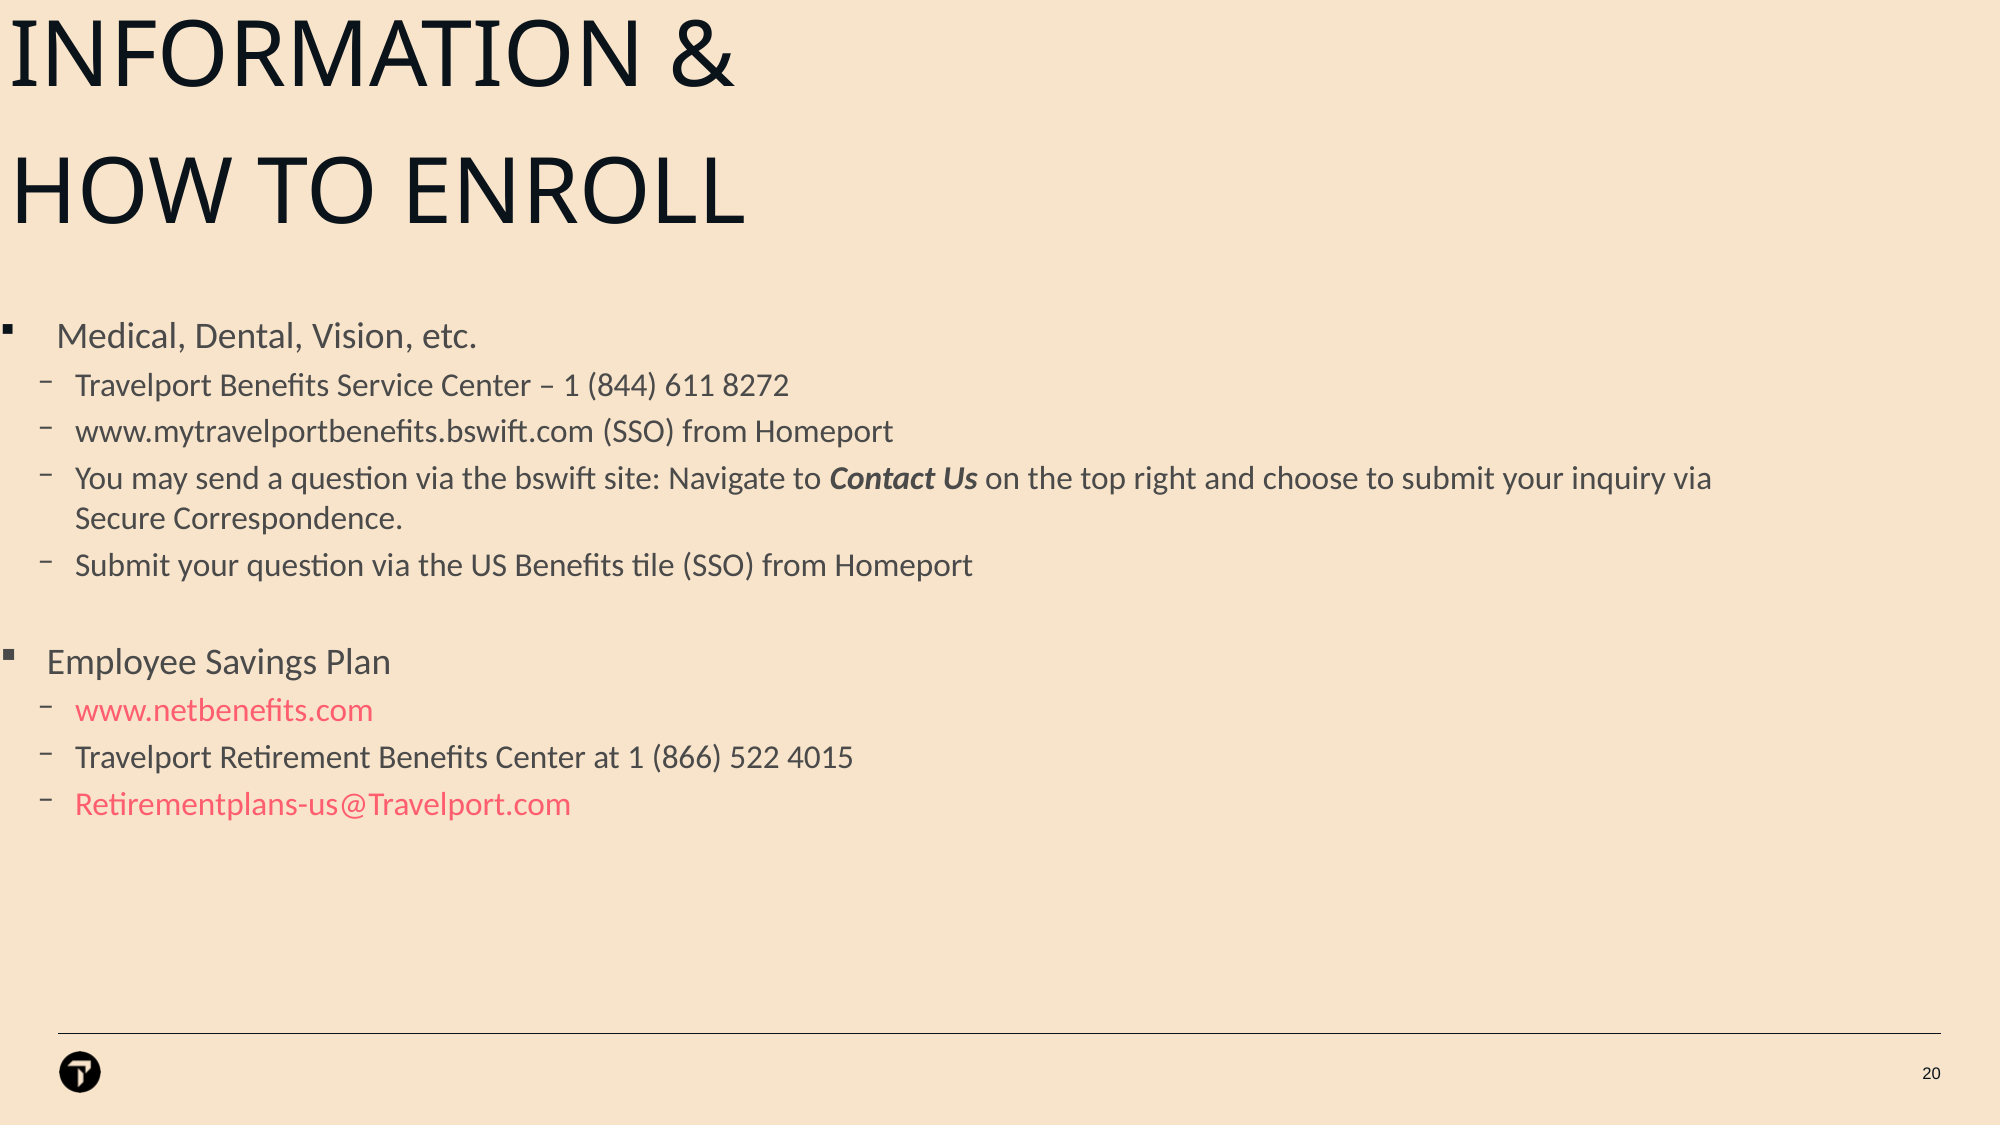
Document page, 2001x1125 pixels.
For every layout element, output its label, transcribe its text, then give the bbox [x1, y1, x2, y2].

list Medical, Dental, Vision, etc. Travelport Benefits Service Center – 1 (844) 611 8272 www.mytravelportbenefits.bswift.com (SSO) from Homeport You may send a question via the bswift site: Navigate to Contact Us on the top right and choose to submit your inquiry via Secure Correspondence. Submit your question via the US Benefits tile (SSO) from Homeport Employee Savings Plan www.netbenefits.com Travelport Retirement Benefits Center at 1 (866) 522 4015 Retirementplans-us@Travelport.com [0, 263, 1767, 1017]
slide_number 20 [1804, 1042, 1941, 1103]
picture [59, 1051, 101, 1093]
title Important contact information & how to enroll [9, 0, 1417, 243]
